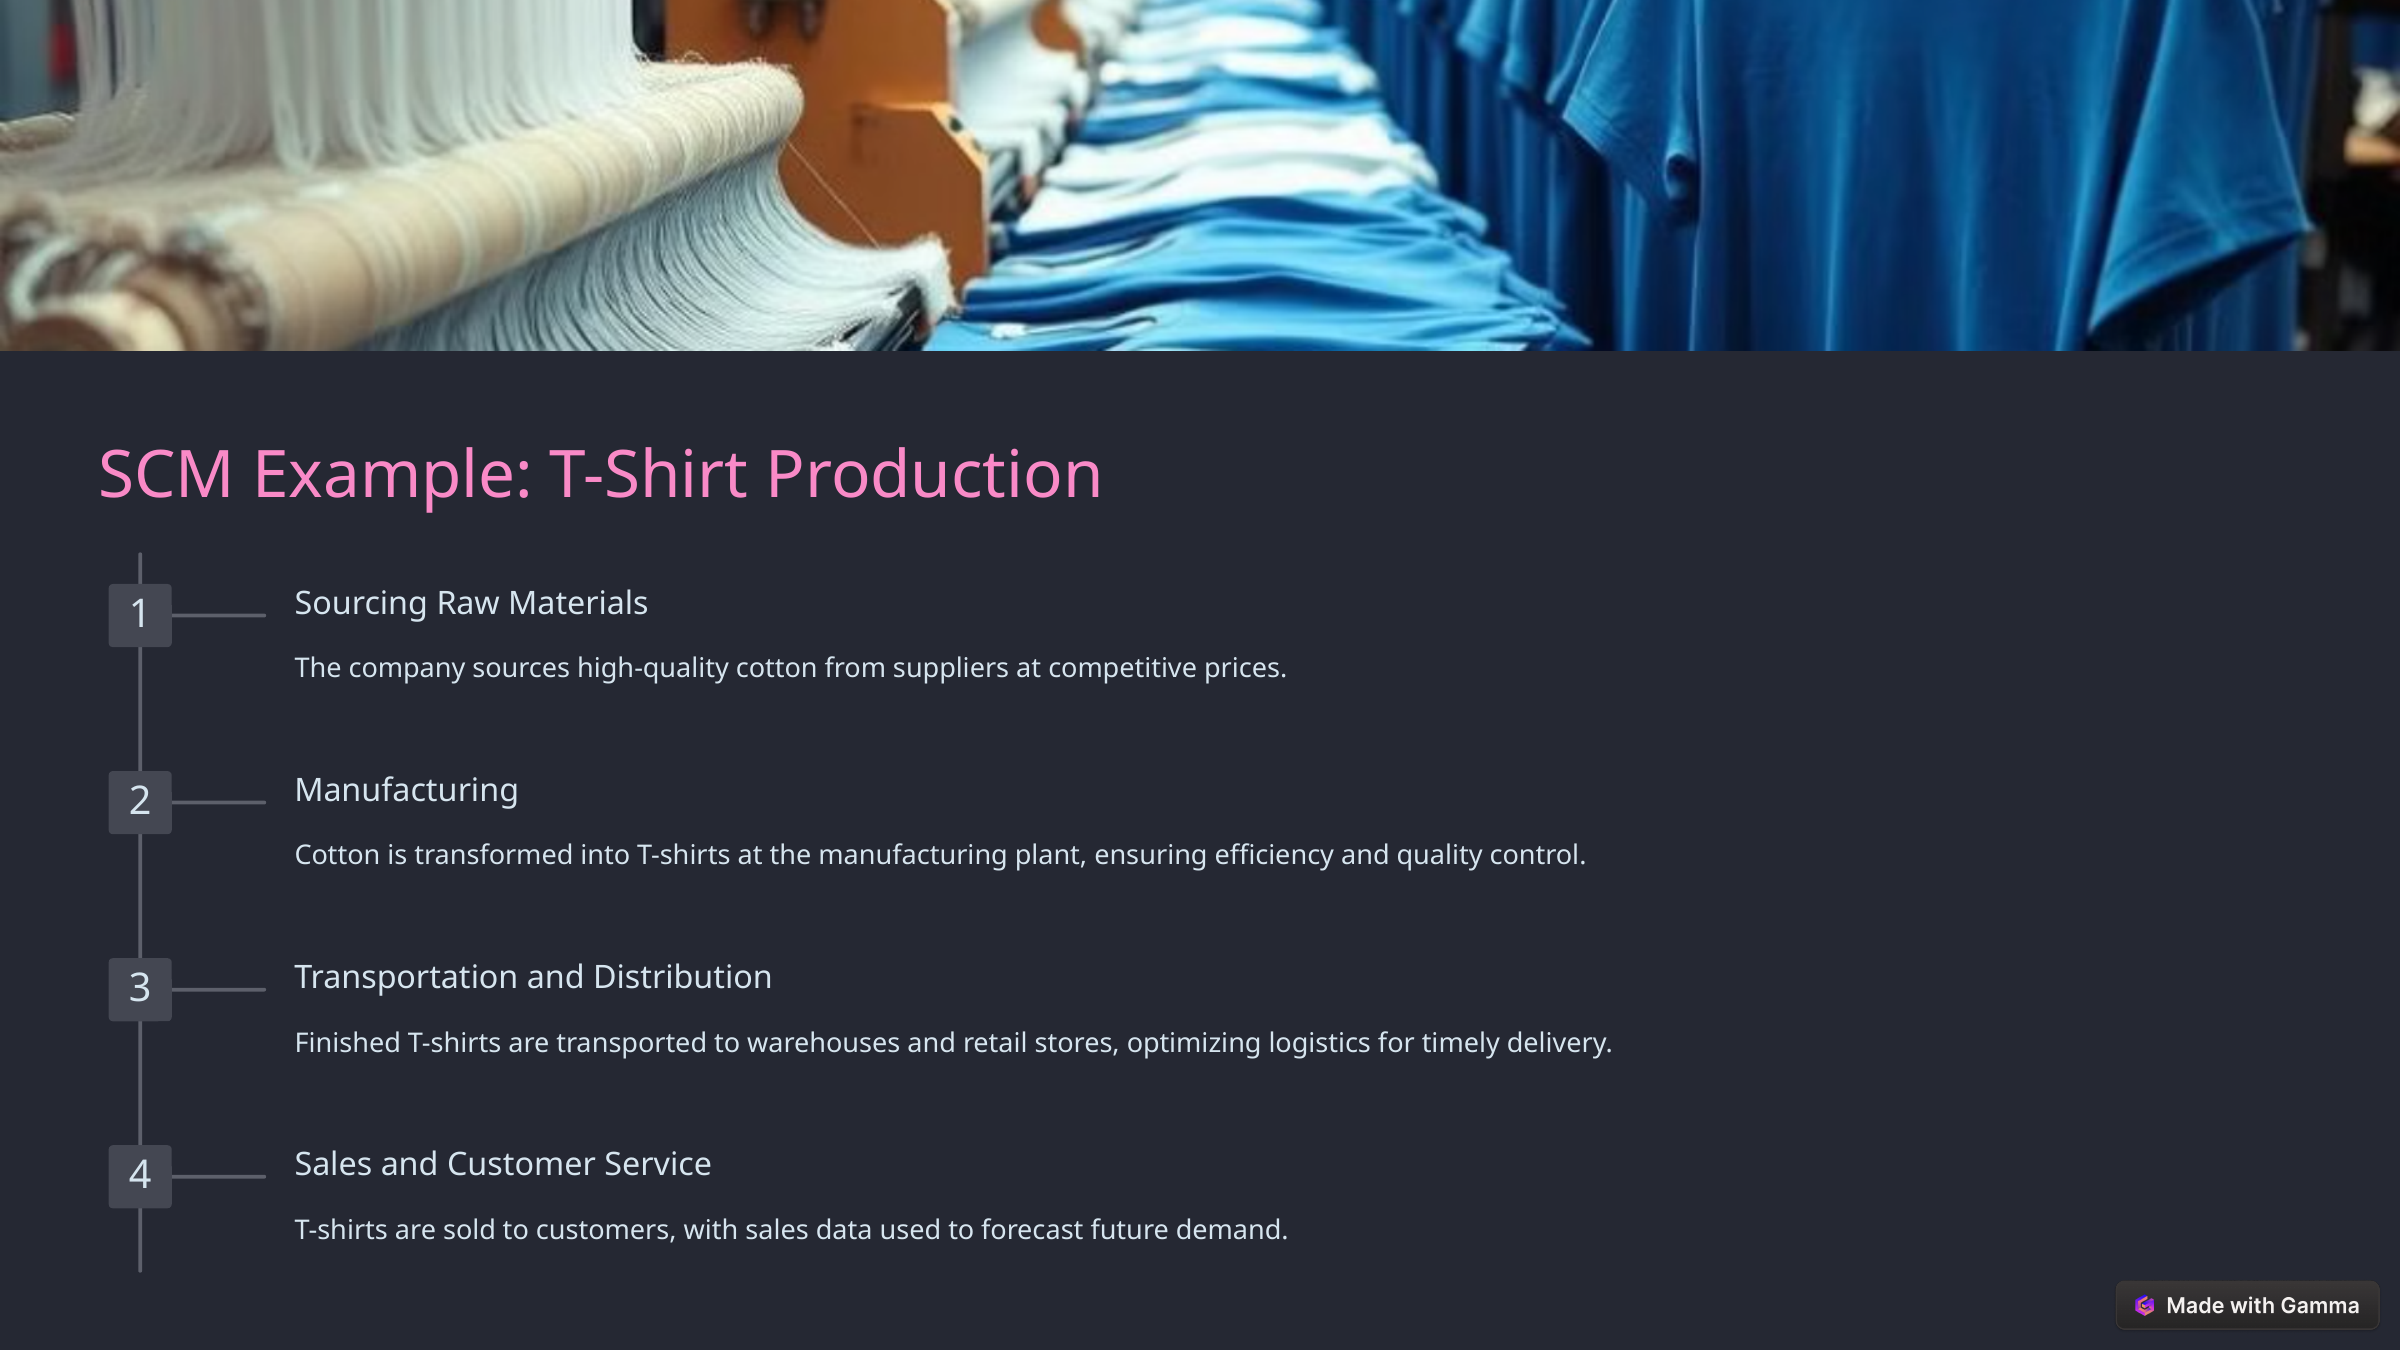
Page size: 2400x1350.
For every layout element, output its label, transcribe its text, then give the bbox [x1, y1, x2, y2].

text_box T-shirts are sold to customers, with sales data used to forecast future demand. [294, 1199, 2302, 1245]
text_box [138, 648, 143, 771]
text_box [138, 1209, 143, 1273]
text_box Sales and Customer Service [294, 1141, 719, 1183]
picture [2106, 1271, 2389, 1339]
text_box [138, 835, 143, 958]
text_box [138, 1022, 143, 1145]
text_box Sourcing Raw Materials [294, 580, 655, 622]
text_box [172, 1174, 267, 1179]
text_box [138, 552, 143, 583]
text_box 1 [132, 595, 148, 636]
text_box Transportation and Distribution [294, 954, 786, 996]
text_box 4 [129, 1156, 151, 1197]
text_box [108, 583, 172, 648]
text_box SCM Example: T-Shirt Production [98, 427, 1136, 511]
text_box [108, 1145, 172, 1209]
text_box [172, 987, 267, 992]
text_box 3 [129, 969, 152, 1010]
text_box [108, 771, 172, 835]
text_box Finished T-shirts are transported to warehouses and retail stores, optimizing logistics for timely delivery. [294, 1012, 2302, 1058]
text_box [108, 958, 172, 1022]
text_box Manufacturing [294, 767, 625, 809]
text_box [172, 800, 267, 805]
text_box The company sources high-quality cotton from suppliers at competitive prices. [294, 638, 2302, 684]
text_box 2 [129, 782, 151, 823]
picture [0, 0, 2400, 351]
text_box Cotton is transformed into T-shirts at the manufacturing plant, ensuring efficiency and quality control. [294, 825, 2302, 871]
text_box [172, 613, 267, 618]
